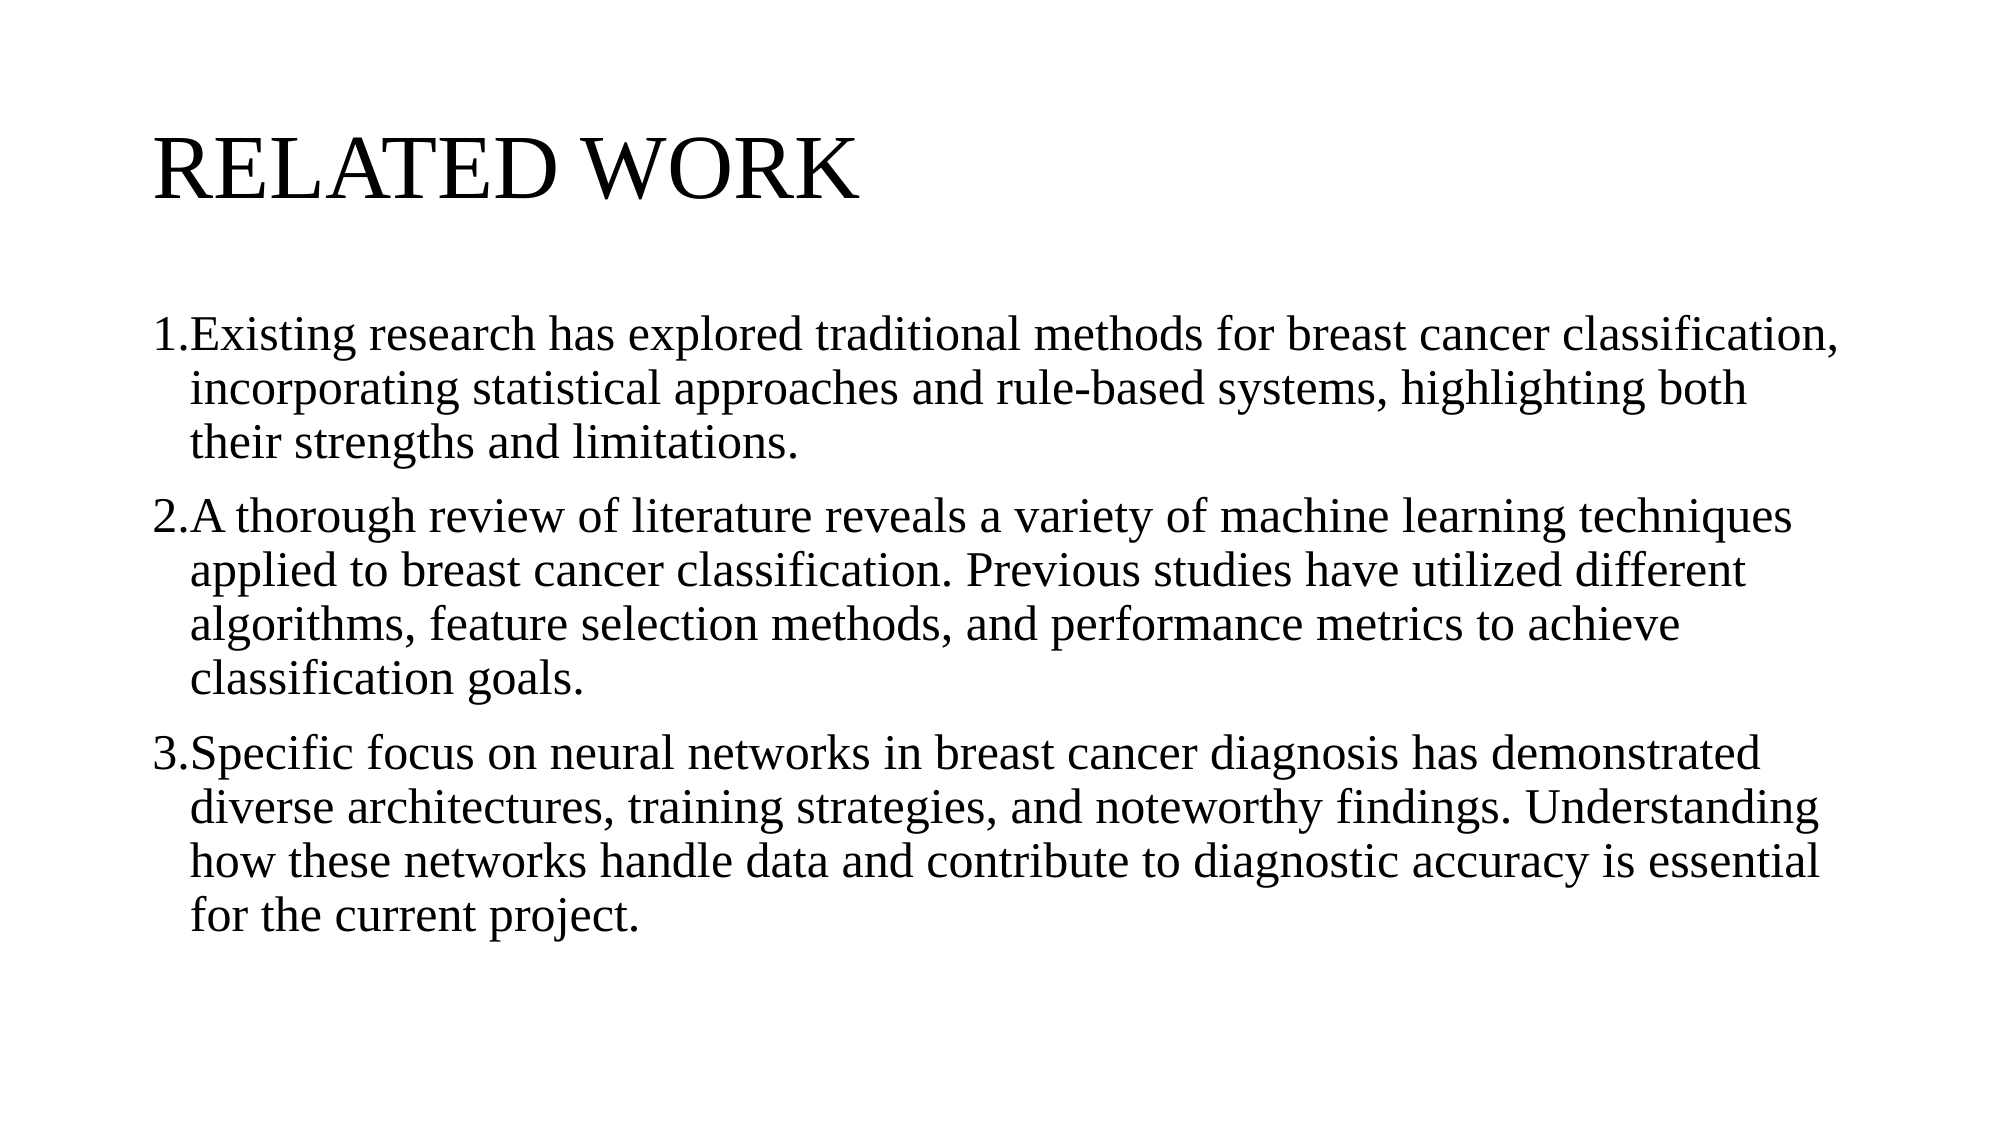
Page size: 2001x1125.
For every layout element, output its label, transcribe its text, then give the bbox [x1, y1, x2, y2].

title RELATED WORK [137, 59, 1863, 278]
list Existing research has explored traditional methods for breast cancer classification, incorporating statistical approaches and rule-based systems, highlighting both their strengths and limitations. A thorough review of literature reveals a variety of machine learning techniques applied to breast cancer classification. Previous studies have utilized different algorithms, feature selection methods, and performance metrics to achieve classification goals. Specific focus on neural networks in breast cancer diagnosis has demonstrated diverse architectures, training strategies, and noteworthy findings. Understanding how these networks handle data and contribute to diagnostic accuracy is essential for the current project. [137, 299, 1863, 1014]
